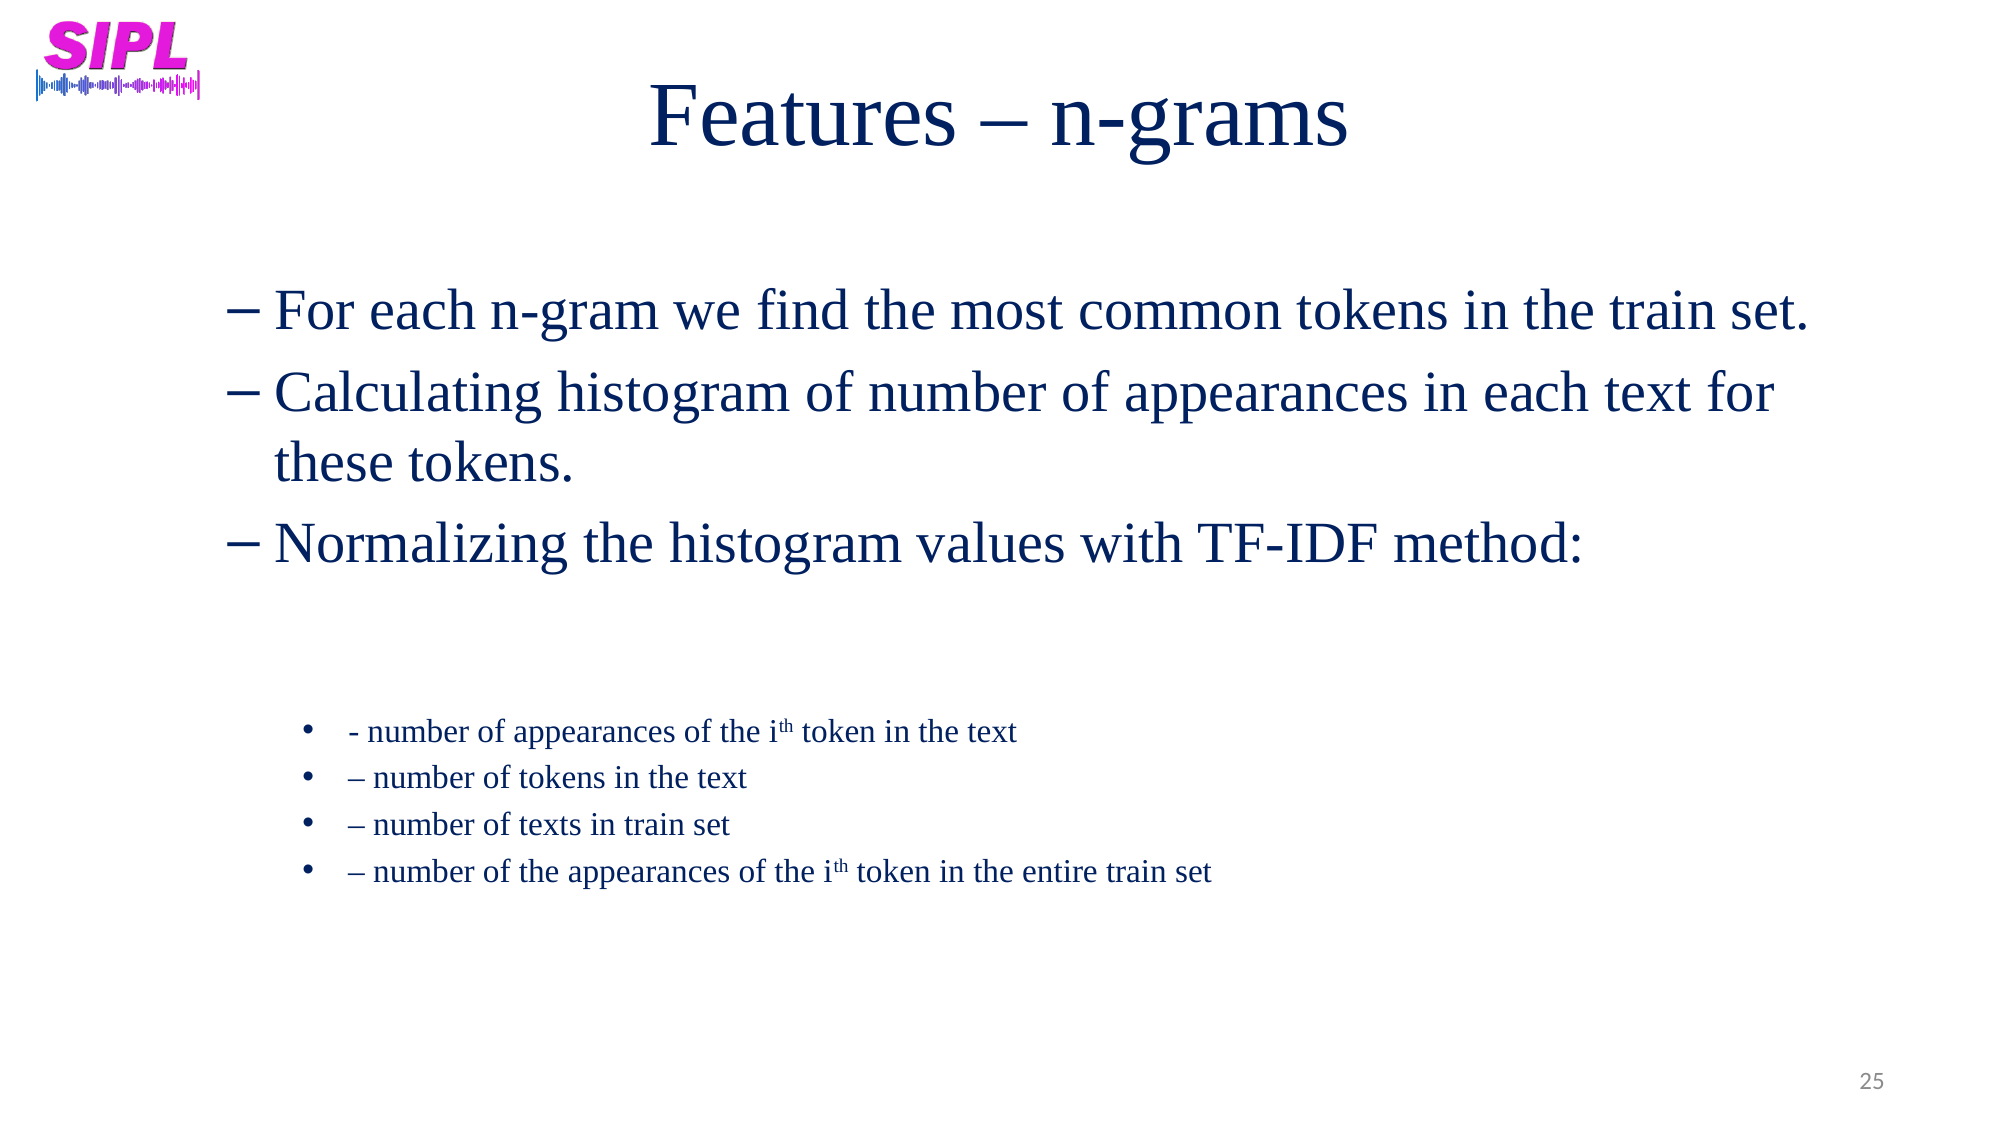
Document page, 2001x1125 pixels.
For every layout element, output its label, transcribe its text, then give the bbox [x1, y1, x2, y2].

picture [24, 15, 99, 104]
slide_number 25 [1433, 1050, 1900, 1110]
title Features – n-grams [99, 15, 1900, 203]
